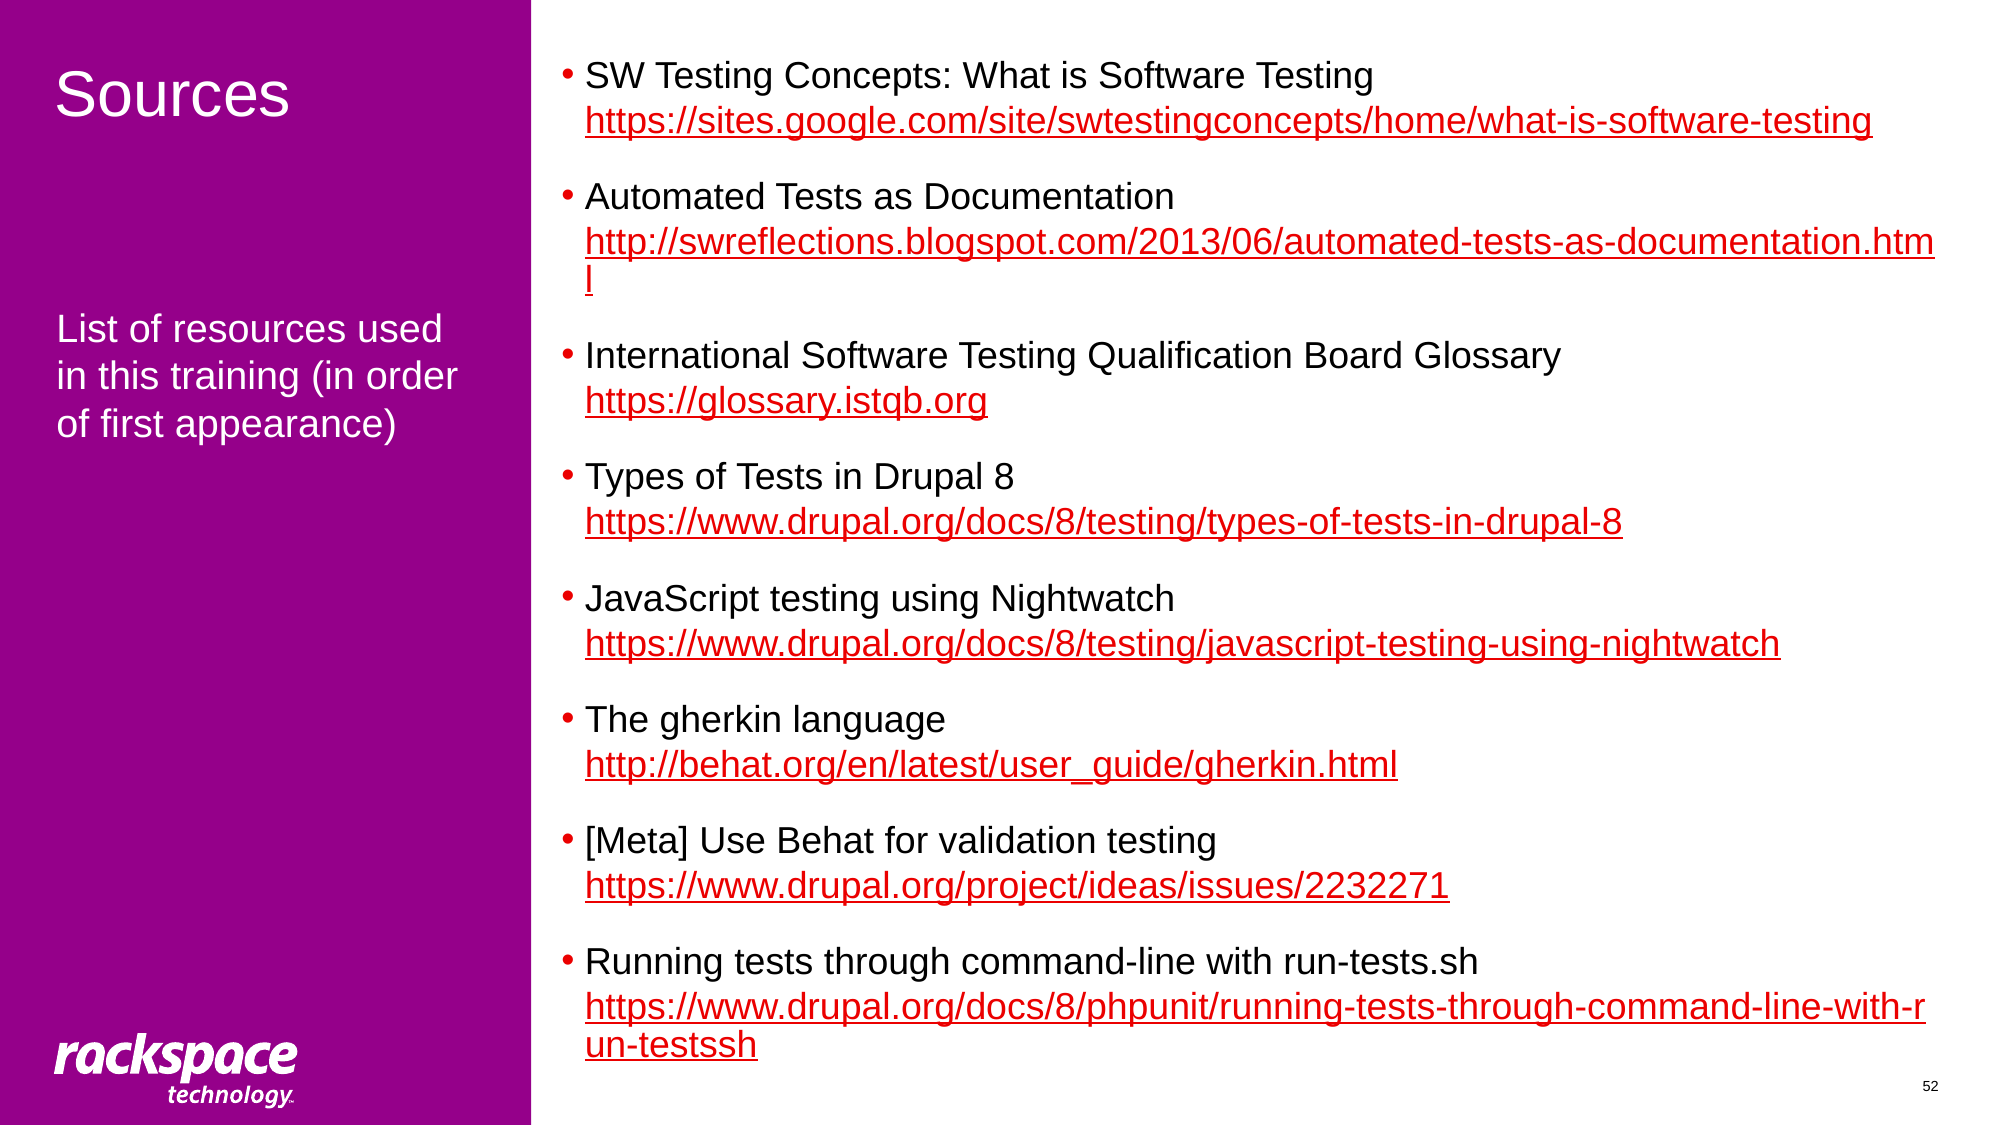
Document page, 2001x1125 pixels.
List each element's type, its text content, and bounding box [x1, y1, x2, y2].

list SW Testing Concepts: What is Software Testing https://sites.google.com/site/swtestingconcepts/home/what-is-software-testing Automated Tests as Documentation http://swreflections.blogspot.com/2013/06/automated-tests-as-documentation.html International Software Testing Qualification Board Glossary https://glossary.istqb.org Types of Tests in Drupal 8 https://www.drupal.org/docs/8/testing/types-of-tests-in-drupal-8 JavaScript testing using Nightwatch https://www.drupal.org/docs/8/testing/javascript-testing-using-nightwatch The gherkin language http://behat.org/en/latest/user_guide/gherkin.html [Meta] Use Behat for validation testing https://www.drupal.org/project/ideas/issues/2232271 Running tests through command-line with run-tests.sh https://www.drupal.org/docs/8/phpunit/running-tests-through-command-line-with-run-testssh [531, 51, 1939, 1065]
title Sources [54, 43, 486, 296]
list List of resources used in this training (in order of first appearance) [56, 302, 485, 490]
slide_number 52 [1837, 1065, 1939, 1104]
